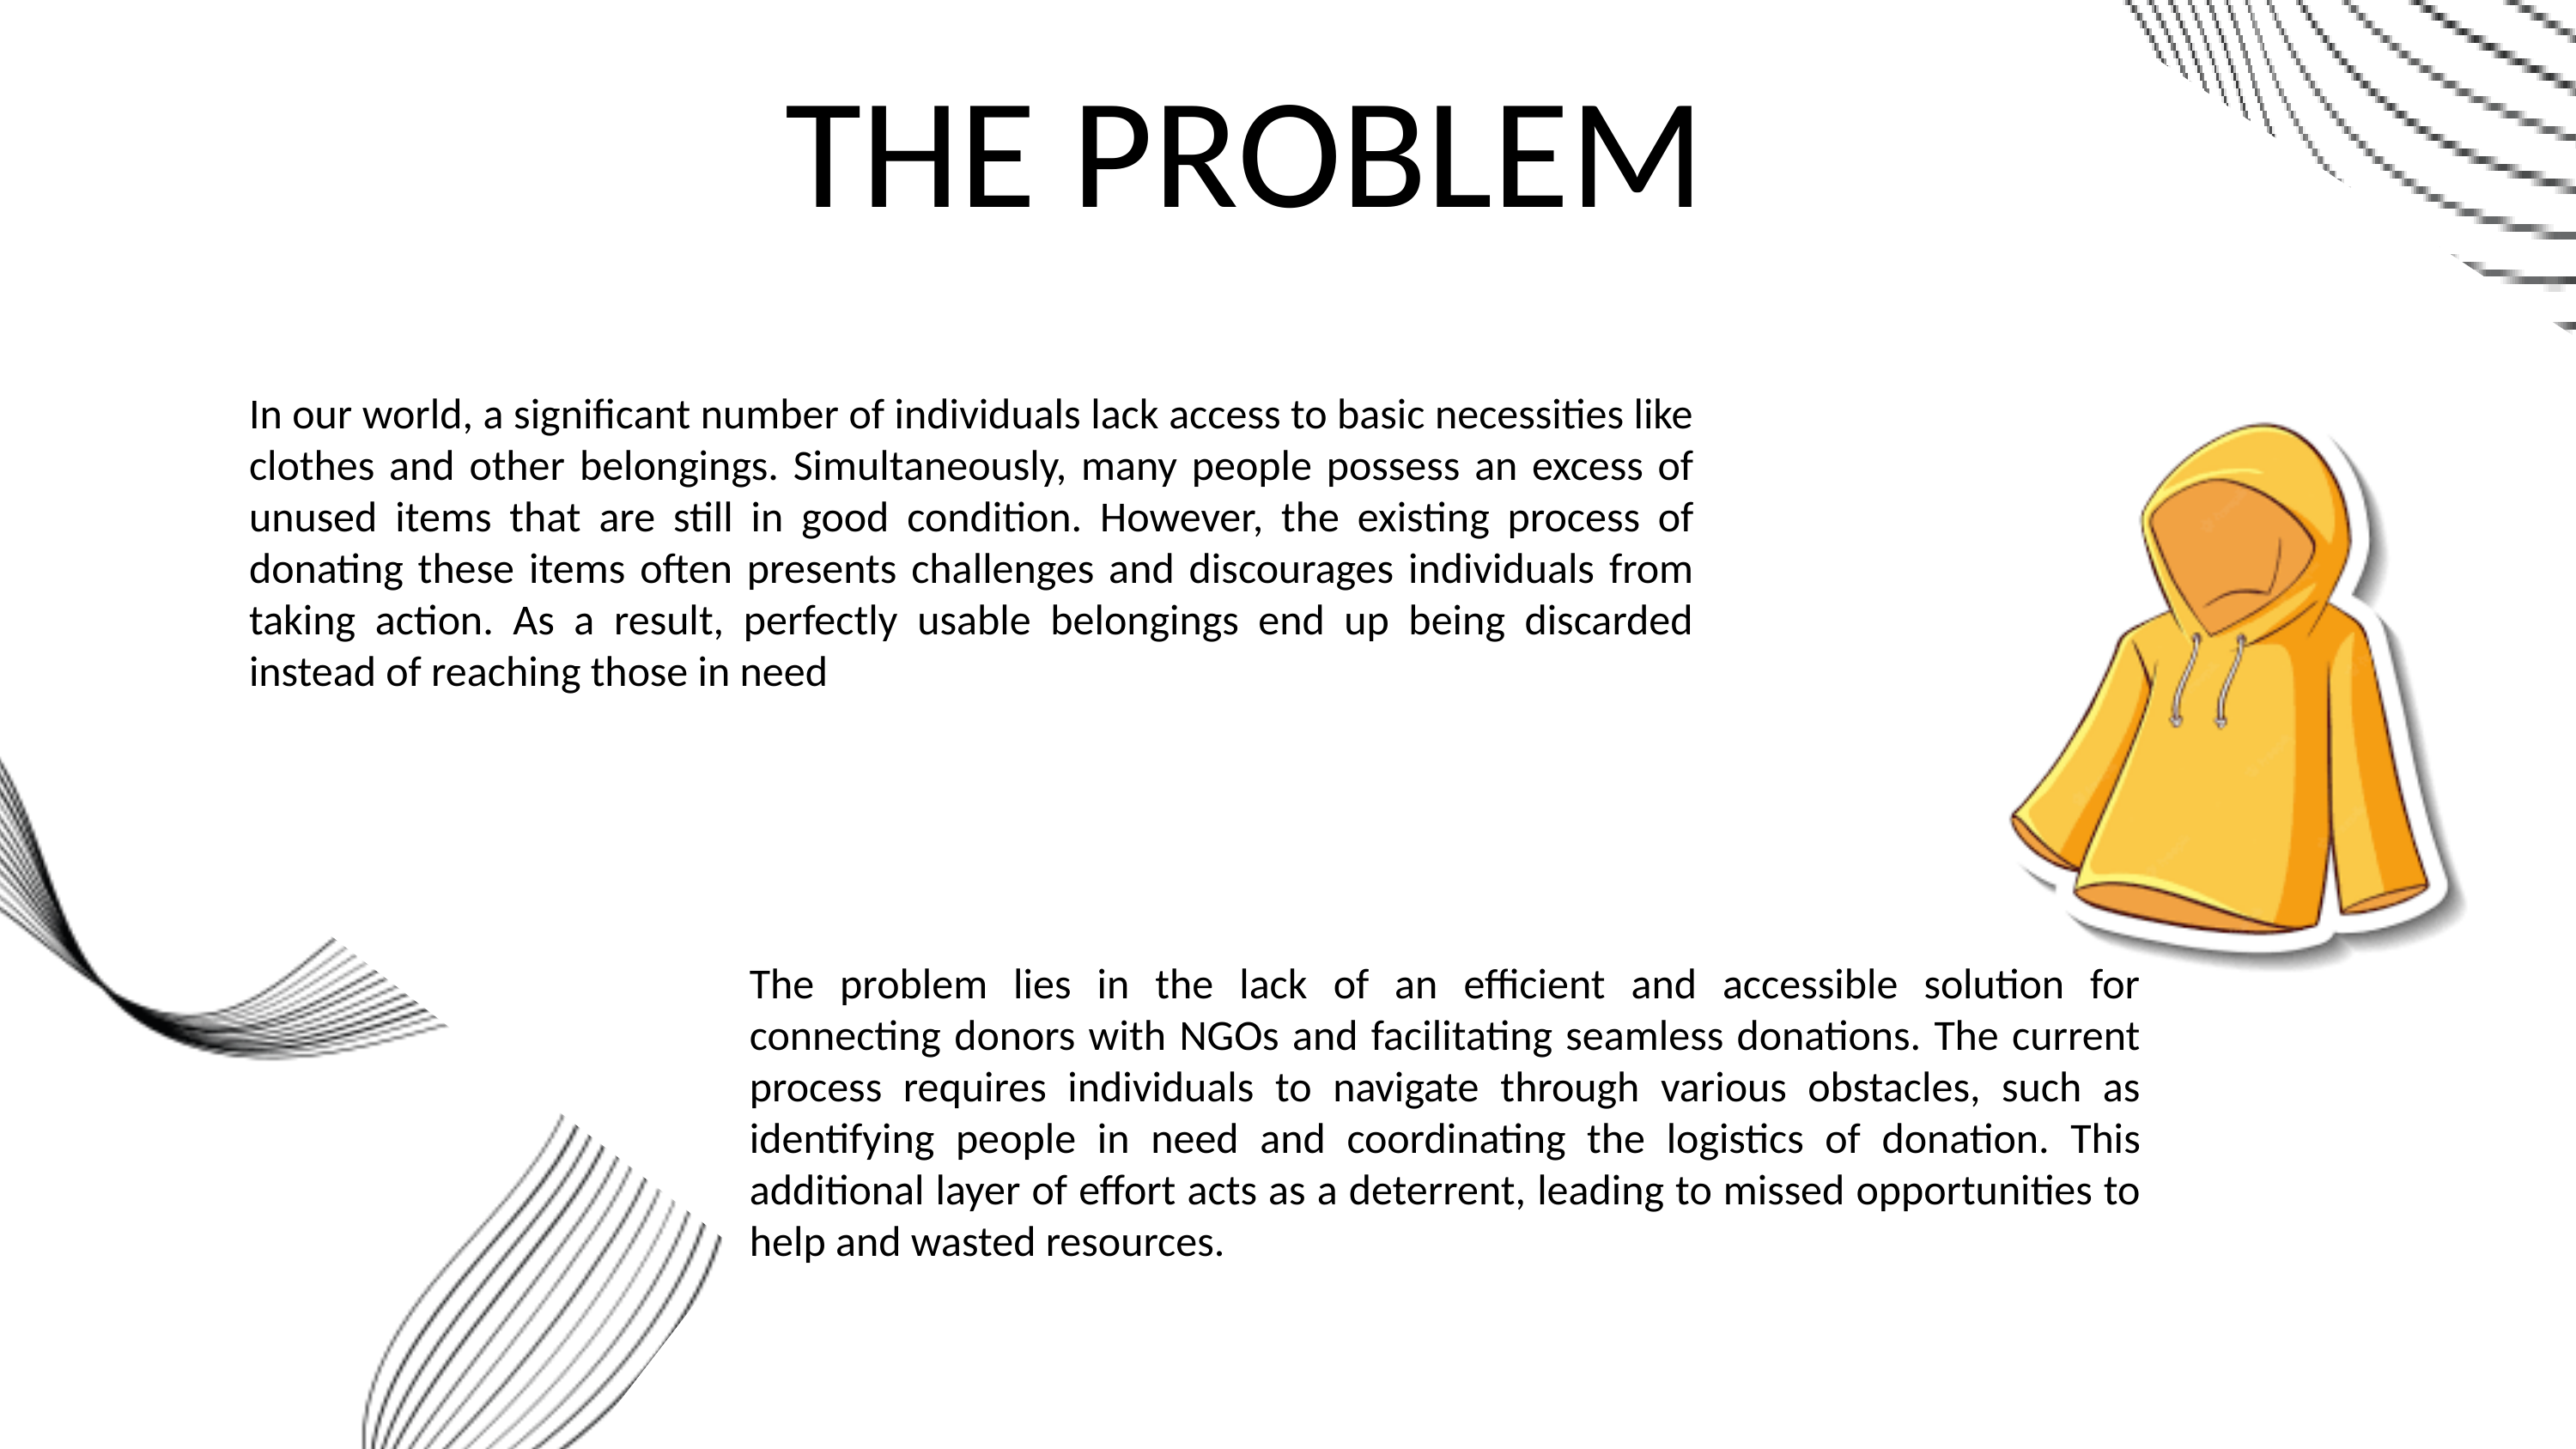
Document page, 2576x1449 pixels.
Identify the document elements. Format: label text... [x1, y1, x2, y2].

text_box The problem lies in the lack of an efficient and accessible solution for connecting donors with NGOs and facilitating seamless donations. The current process requires individuals to navigate through various obstacles, such as identifying people in need and coordinating the logistics of donation. This additional layer of effort acts as a deterrent, leading to missed opportunities to help and wasted resources. [737, 949, 2154, 1271]
text_box [0, 680, 737, 1449]
text_box THE PROBLEM [523, 43, 2053, 246]
text_box In our world, a significant number of individuals lack access to basic necessities like clothes and other belongings. Simultaneously, many people possess an excess of unused items that are still in good condition. However, the existing process of donating these items often presents challenges and discourages individuals from taking action. As a result, perfectly usable belongings end up being discarded instead of reaching those in need [236, 379, 1707, 701]
picture [1981, 391, 2482, 990]
text_box [2068, 0, 2576, 338]
